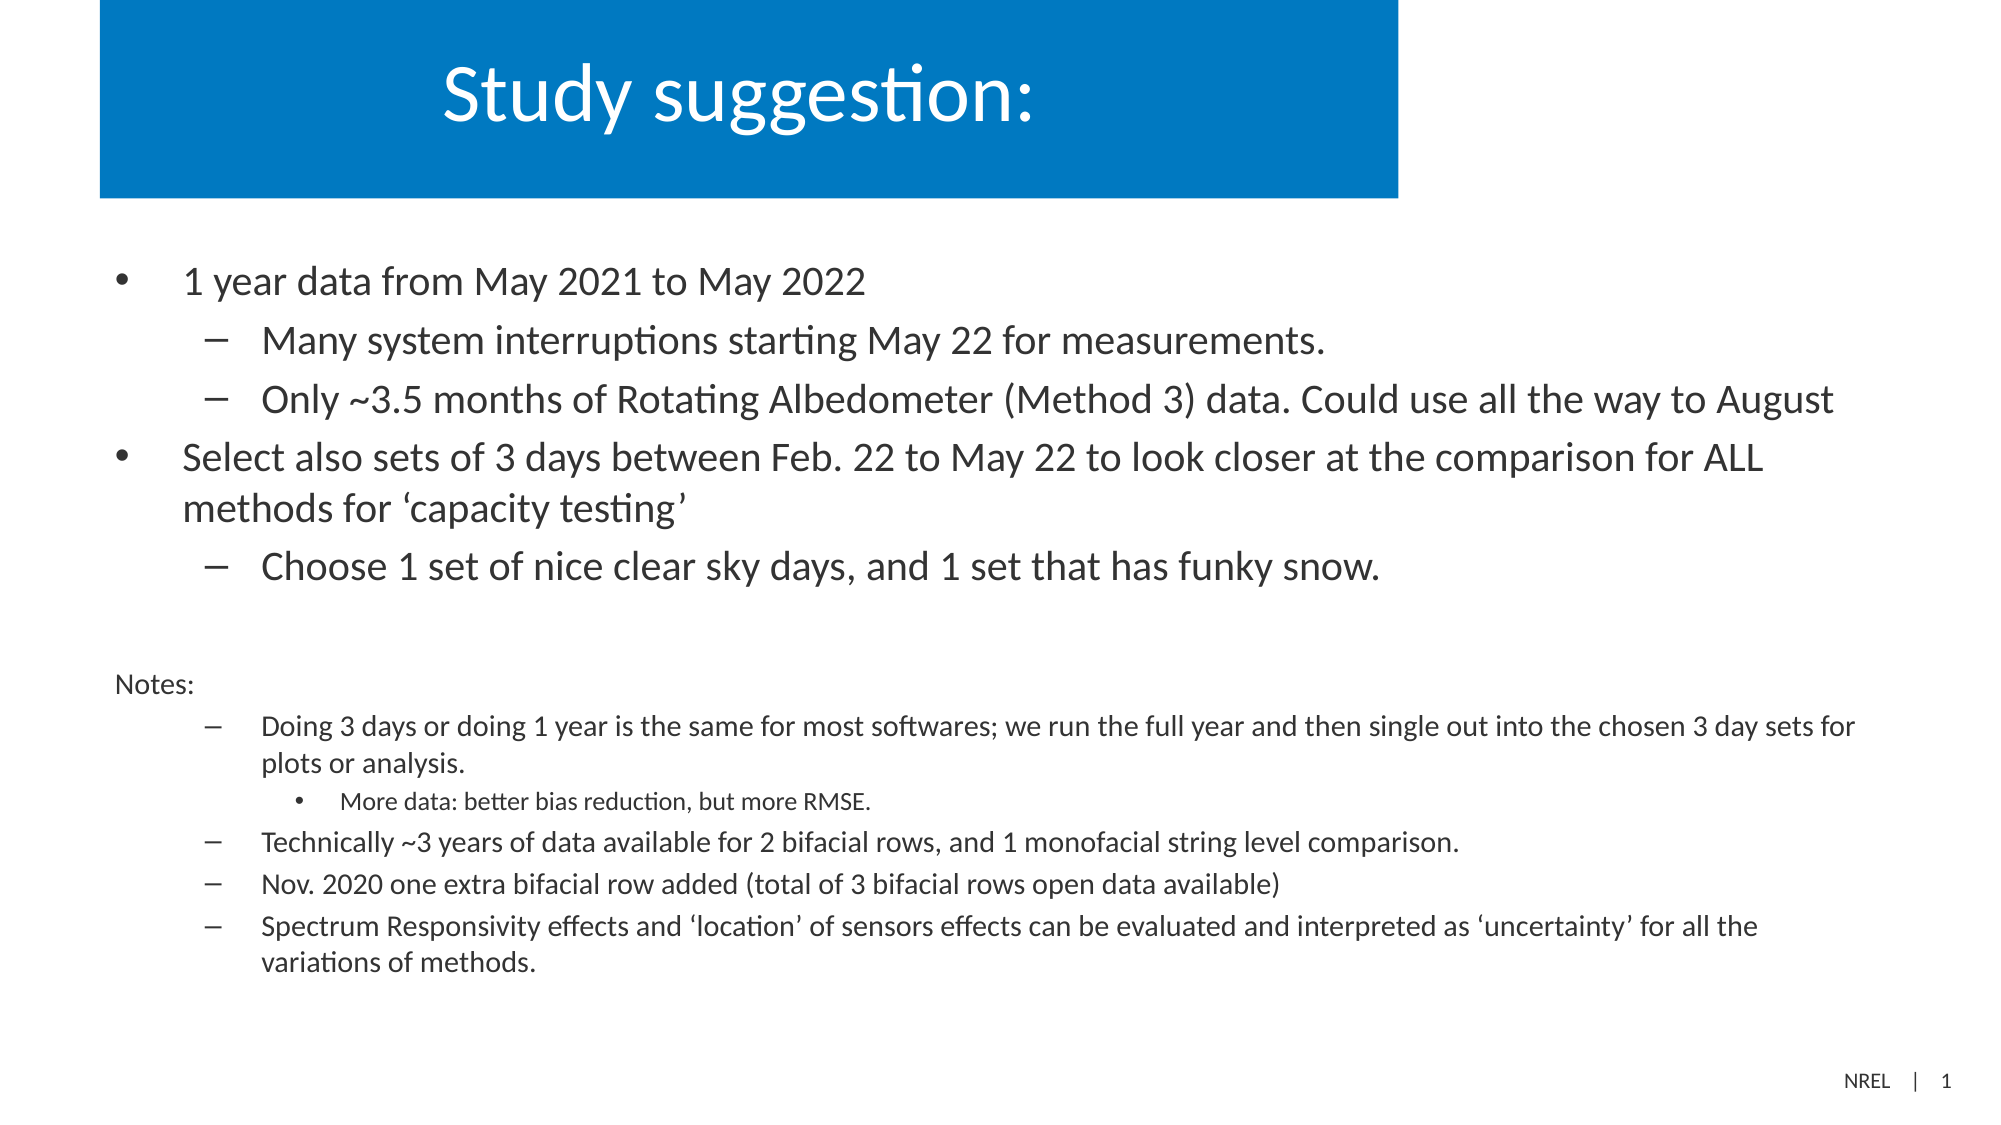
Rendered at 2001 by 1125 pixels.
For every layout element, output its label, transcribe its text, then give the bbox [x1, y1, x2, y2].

list 1 year data from May 2021 to May 2022 Many system interruptions starting May 22 for measurements. Only ~3.5 months of Rotating Albedometer (Method 3) data. Could use all the way to August Select also sets of 3 days between Feb. 22 to May 22 to look closer at the comparison for ALL methods for ‘capacity testing’ Choose 1 set of nice clear sky days, and 1 set that has funky snow. Notes: Doing 3 days or doing 1 year is the same for most softwares; we run the full year and then single out into the chosen 3 day sets for plots or analysis. More data: better bias reduction, but more RMSE. Technically ~3 years of data available for 2 bifacial rows, and 1 monofacial string level comparison. Nov. 2020 one extra bifacial row added (total of 3 bifacial rows open data available) Spectrum Responsivity effects and ‘location’ of sensors effects can be evaluated and interpreted as ‘uncertainty’ for all the variations of methods. [99, 246, 1876, 1039]
title Study suggestion: [99, 0, 1399, 199]
